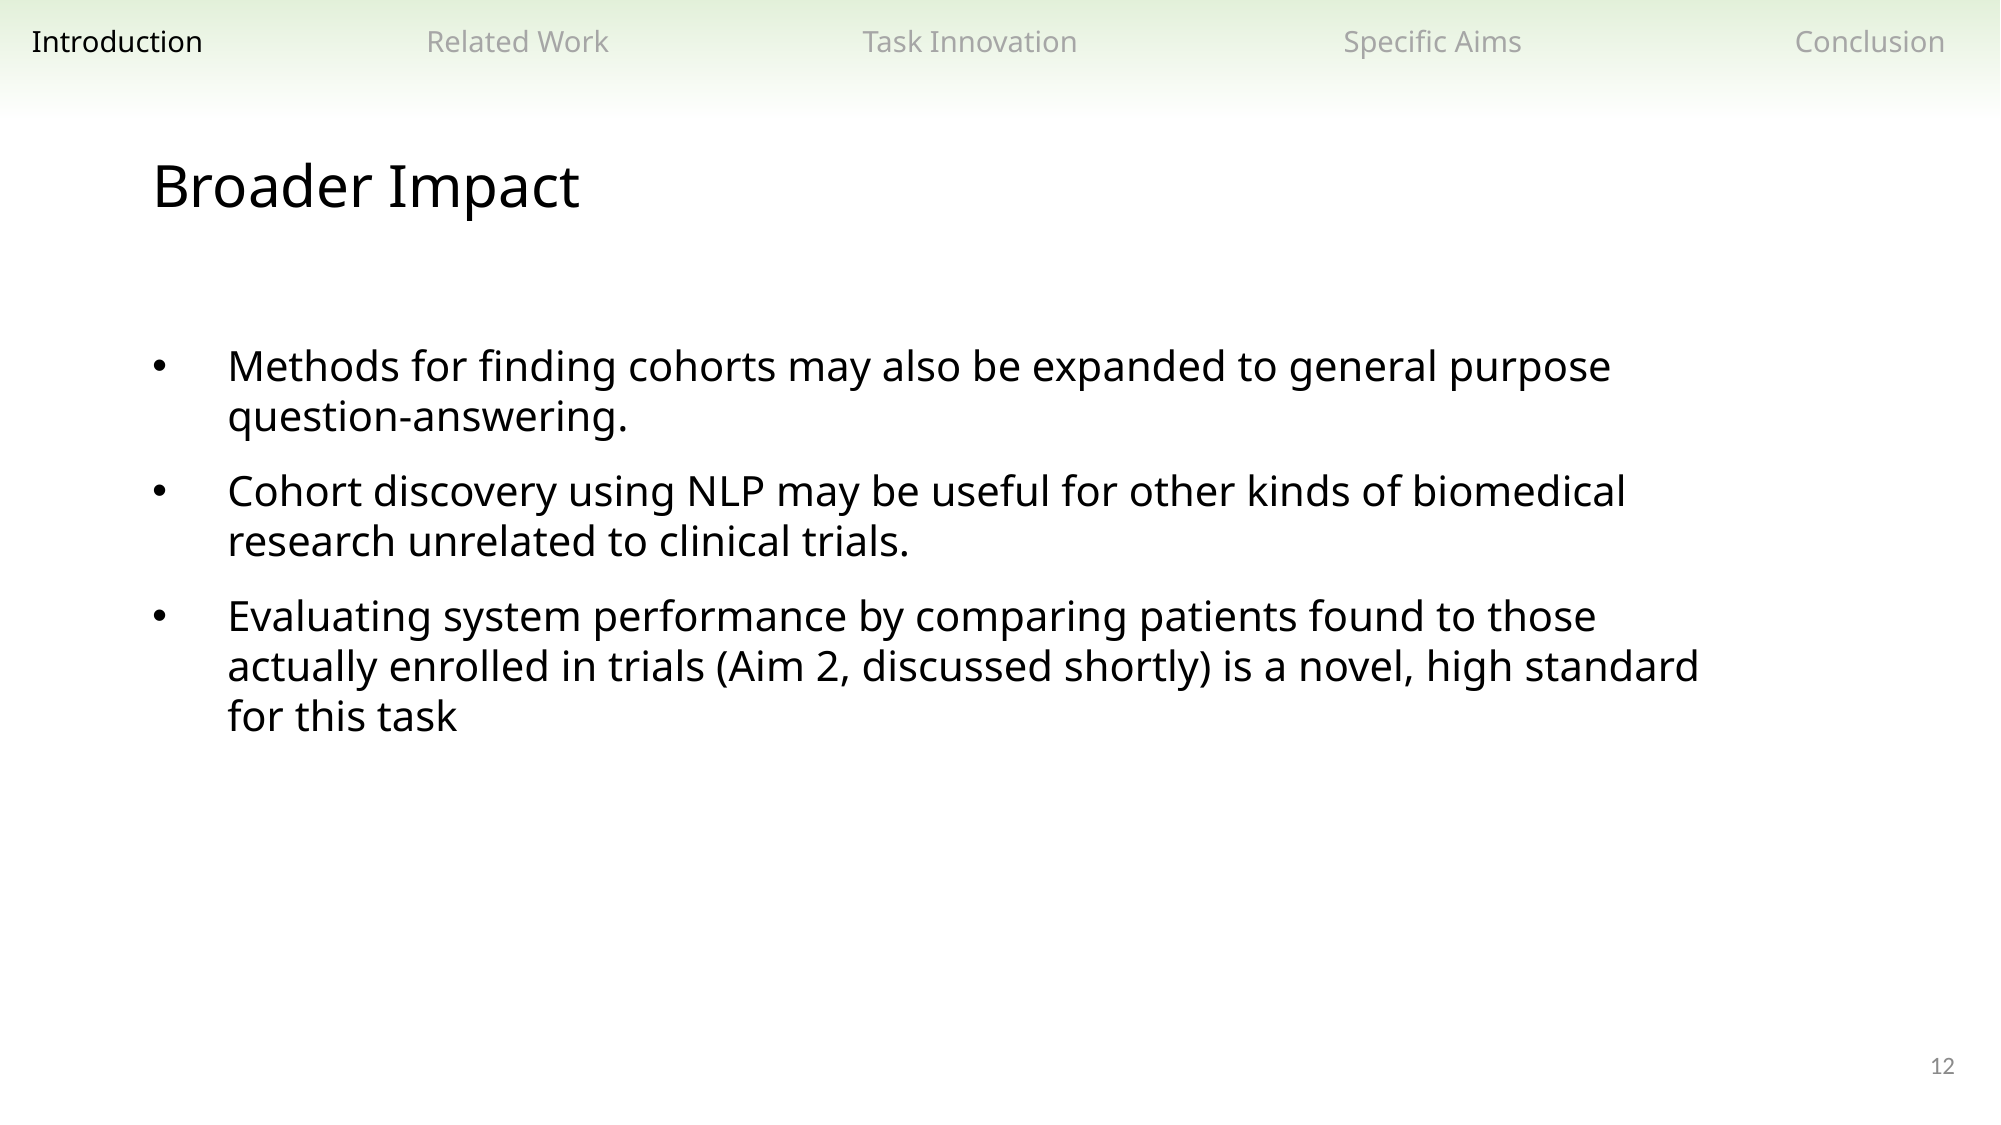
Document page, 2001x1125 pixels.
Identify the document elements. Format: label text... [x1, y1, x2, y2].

slide_number 12 [1520, 1035, 1971, 1096]
text_box Broader Impact [137, 141, 619, 227]
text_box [24, 15, 1958, 67]
text_box Methods for finding cohorts may also be expanded to general purpose question-answering. Cohort discovery using NLP may be useful for other kinds of biomedical research unrelated to clinical trials. Evaluating system performance by comparing patients found to those actually enrolled in trials (Aim 2, discussed shortly) is a novel, high standard for this task [137, 332, 1737, 748]
